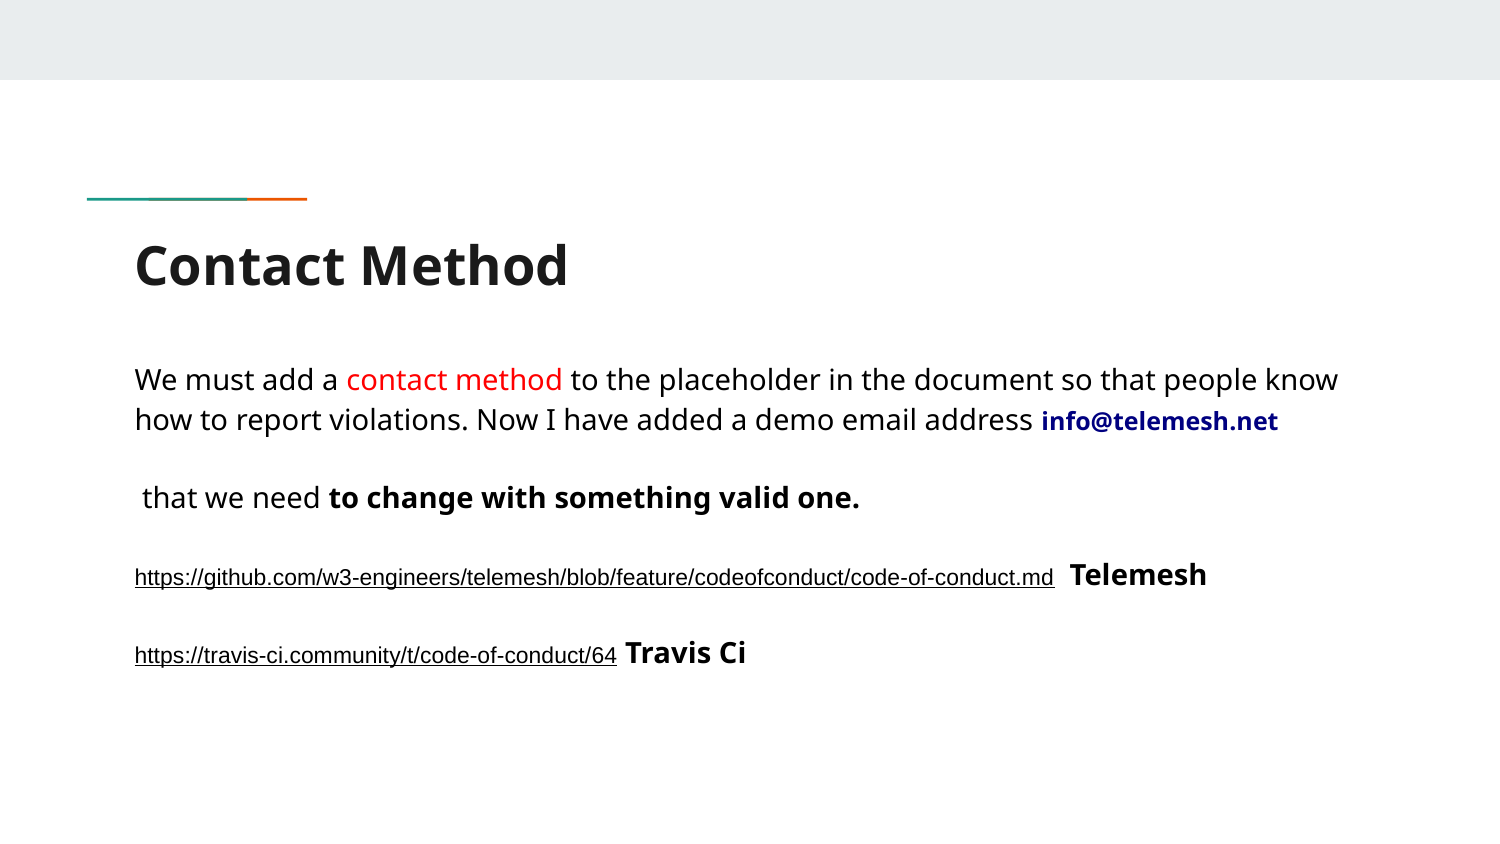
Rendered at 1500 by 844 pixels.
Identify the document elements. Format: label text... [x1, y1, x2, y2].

list We must add a contact method to the placeholder in the document so that people know how to report violations. Now I have added a demo email address info@telemesh.net that we need to change with something valid one. https://github.com/w3-engineers/telemesh/blob/feature/codeofconduct/code-of-conduct.md Telemesh https://travis-ci.community/t/code-of-conduct/64 Travis Ci [119, 341, 1381, 712]
title Contact Method [119, 216, 1381, 305]
